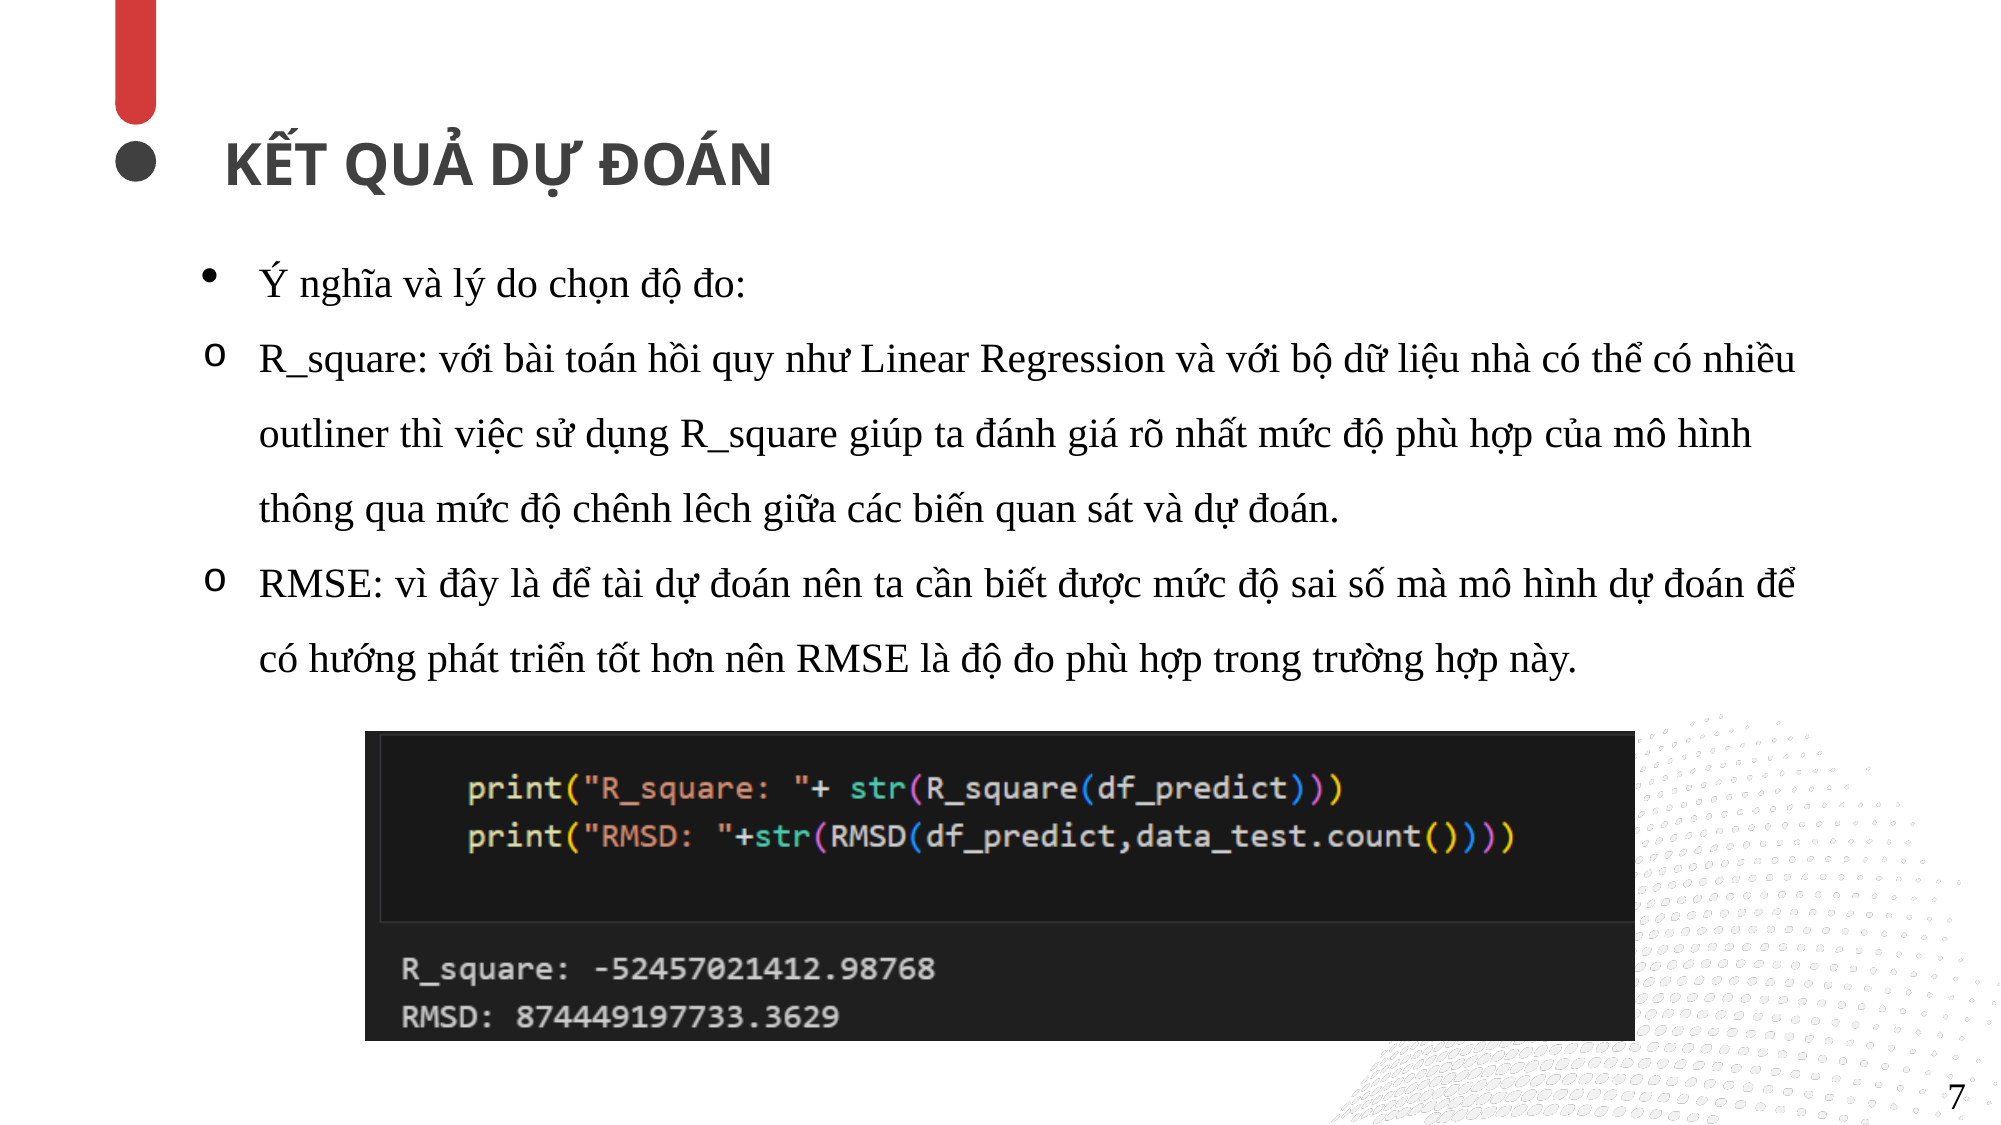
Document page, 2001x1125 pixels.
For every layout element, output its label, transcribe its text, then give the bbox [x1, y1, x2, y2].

text_box Ý nghĩa và lý do chọn độ đo: R_square: với bài toán hồi quy như Linear Regression và với bộ dữ liệu nhà có thể có nhiều outliner thì việc sử dụng R_square giúp ta đánh giá rõ nhất mức độ phù hợp của mô hình thông qua mức độ chênh lêch giữa các biến quan sát và dự đoán. RMSE: vì đây là để tài dự đoán nên ta cần biết được mức độ sai số mà mô hình dự đoán để có hướng phát triển tốt hơn nên RMSE là độ đo phù hợp trong trường hợp này. [187, 223, 1812, 688]
picture [365, 714, 2001, 1125]
text_box KẾT QUẢ DỰ ĐOÁN [208, 119, 1490, 204]
text_box 7 [1932, 1064, 2000, 1125]
